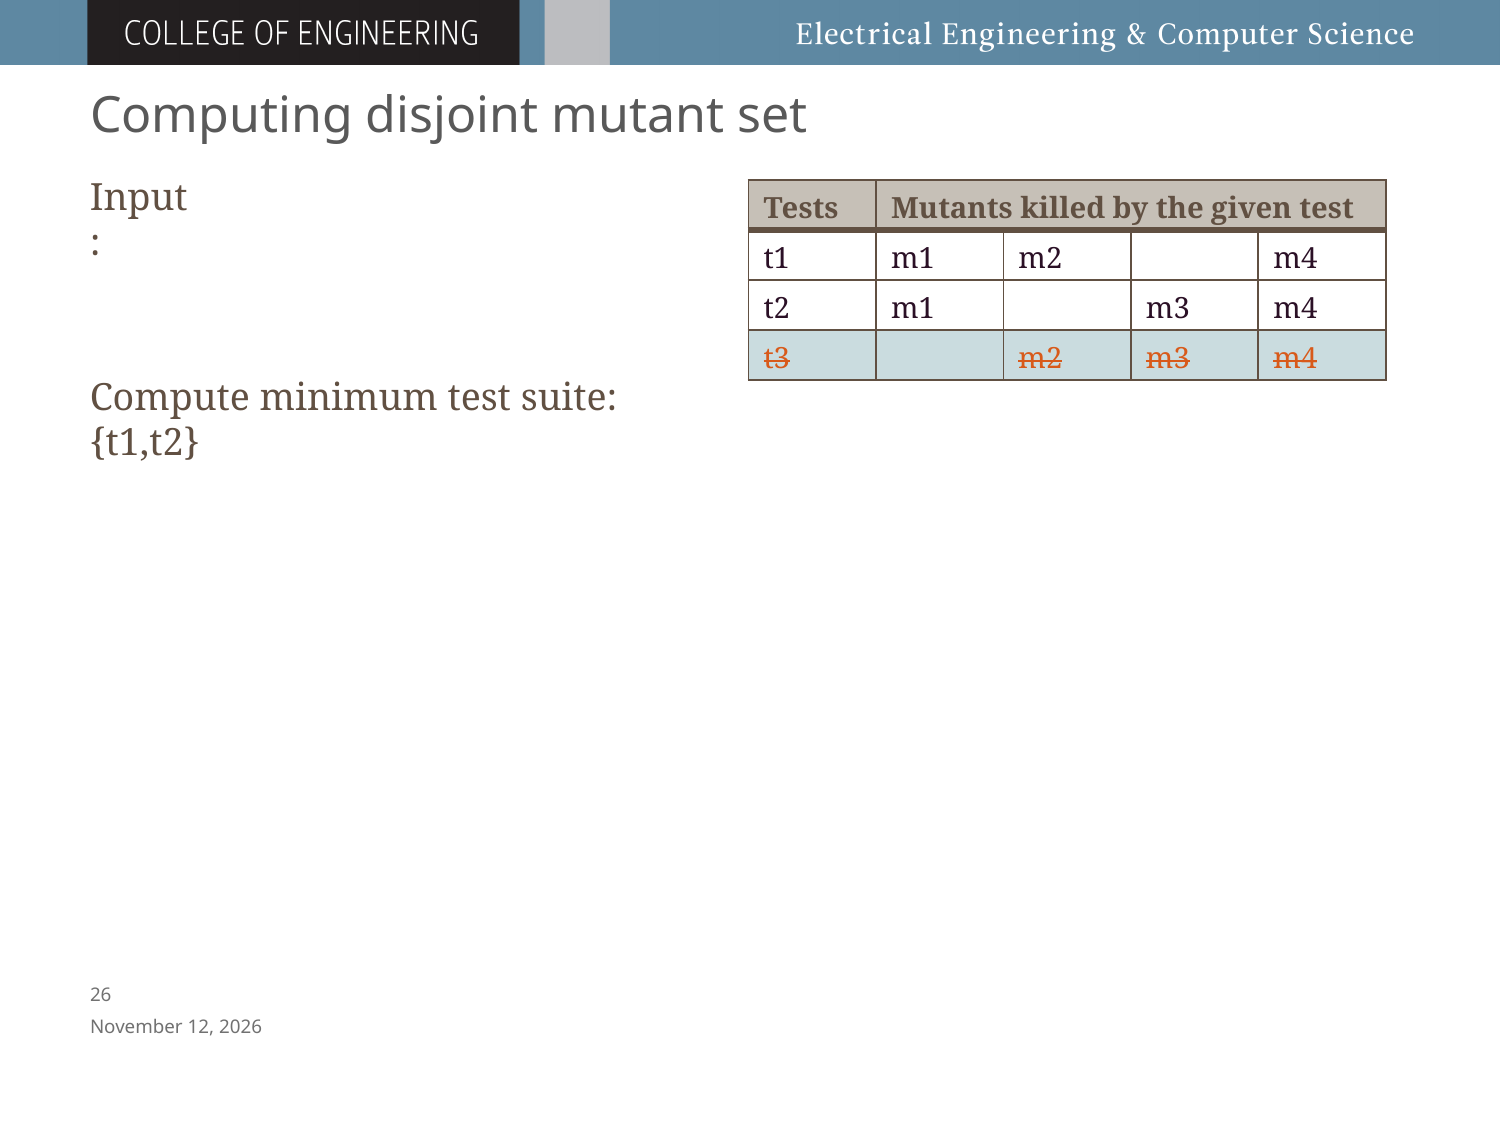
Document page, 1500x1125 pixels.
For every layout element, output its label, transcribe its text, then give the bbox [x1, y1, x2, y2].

table_cell m4 [1259, 331, 1385, 379]
table_header Mutants killed by the given test [877, 181, 1385, 227]
table_cell m1 [877, 233, 1003, 279]
text_box Compute minimum test suite: {t1,t2} [75, 365, 749, 471]
table_cell m2 [1004, 331, 1130, 379]
table_cell m2 [1004, 233, 1130, 279]
table_cell t1 [749, 233, 875, 279]
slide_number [75, 1012, 375, 1043]
table_cell m3 [1132, 281, 1257, 329]
table_cell [1004, 281, 1130, 329]
table_cell m1 [877, 281, 1003, 329]
picture [0, 0, 1500, 65]
table_cell [877, 331, 1003, 379]
table_cell t3 [749, 331, 875, 379]
text_box Input: [75, 165, 206, 271]
slide_number 25 [75, 982, 135, 1013]
table_cell m4 [1259, 233, 1385, 279]
table_cell [1132, 233, 1257, 279]
table_cell m4 [1259, 281, 1385, 329]
table_header Tests [749, 181, 875, 227]
table_cell t2 [749, 281, 875, 329]
title Computing disjoint mutant set [75, 75, 1425, 188]
table_cell m3 [1132, 331, 1257, 379]
